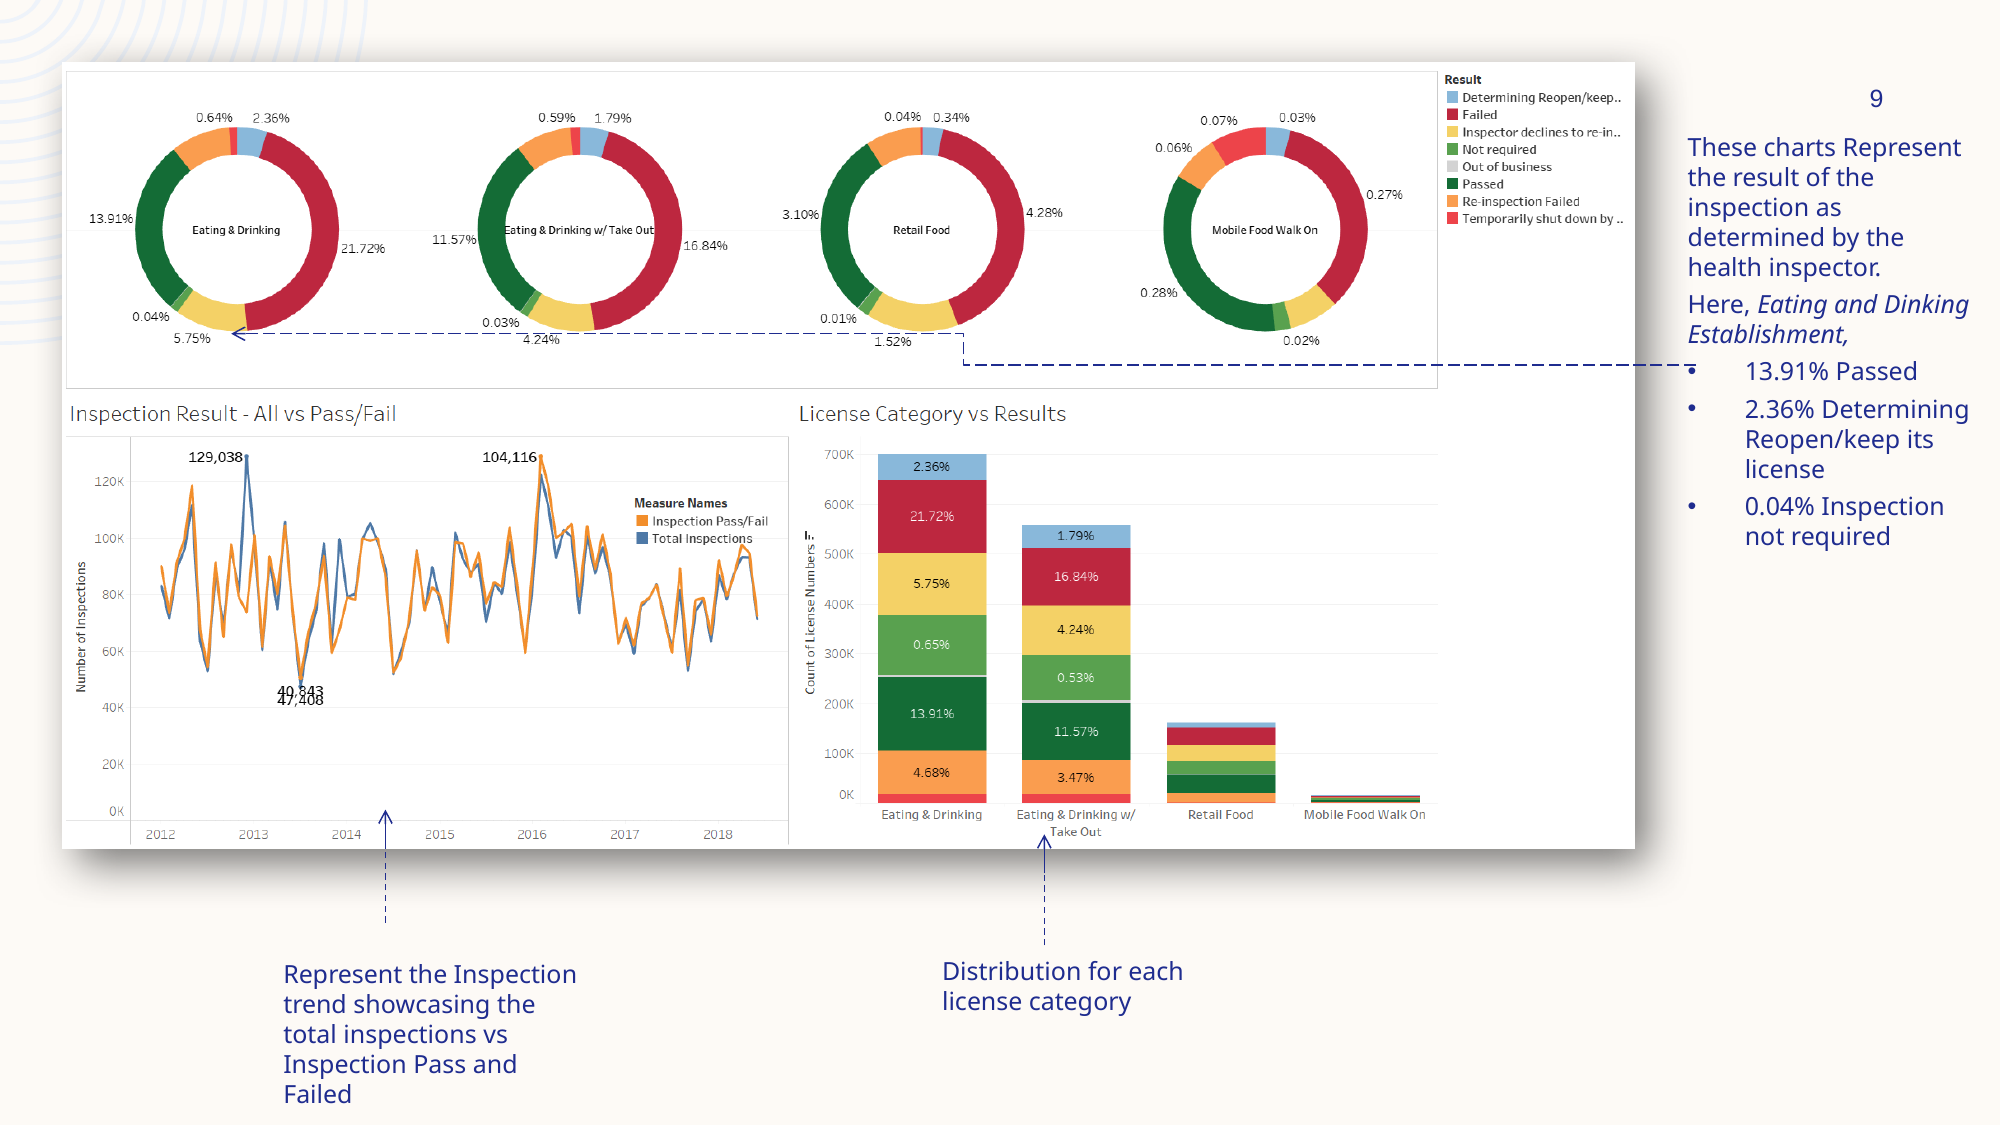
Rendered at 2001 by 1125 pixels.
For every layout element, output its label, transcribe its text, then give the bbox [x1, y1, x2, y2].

text_box Distribution for each license category [927, 948, 1255, 1122]
slide_number 9 [1795, 75, 1958, 120]
text_box These charts Represent the result of the inspection as determined by the health inspector. Here, Eating and Dinking Establishment, 13.91% Passed 2.36% Determining Reopen/keep its license 0.04% Inspection not required [1672, 123, 2000, 298]
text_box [231, 333, 1697, 365]
picture [61, 62, 1635, 849]
text_box Represent the Inspection trend showcasing the total inspections vs Inspection Pass and Failed [268, 951, 596, 1125]
